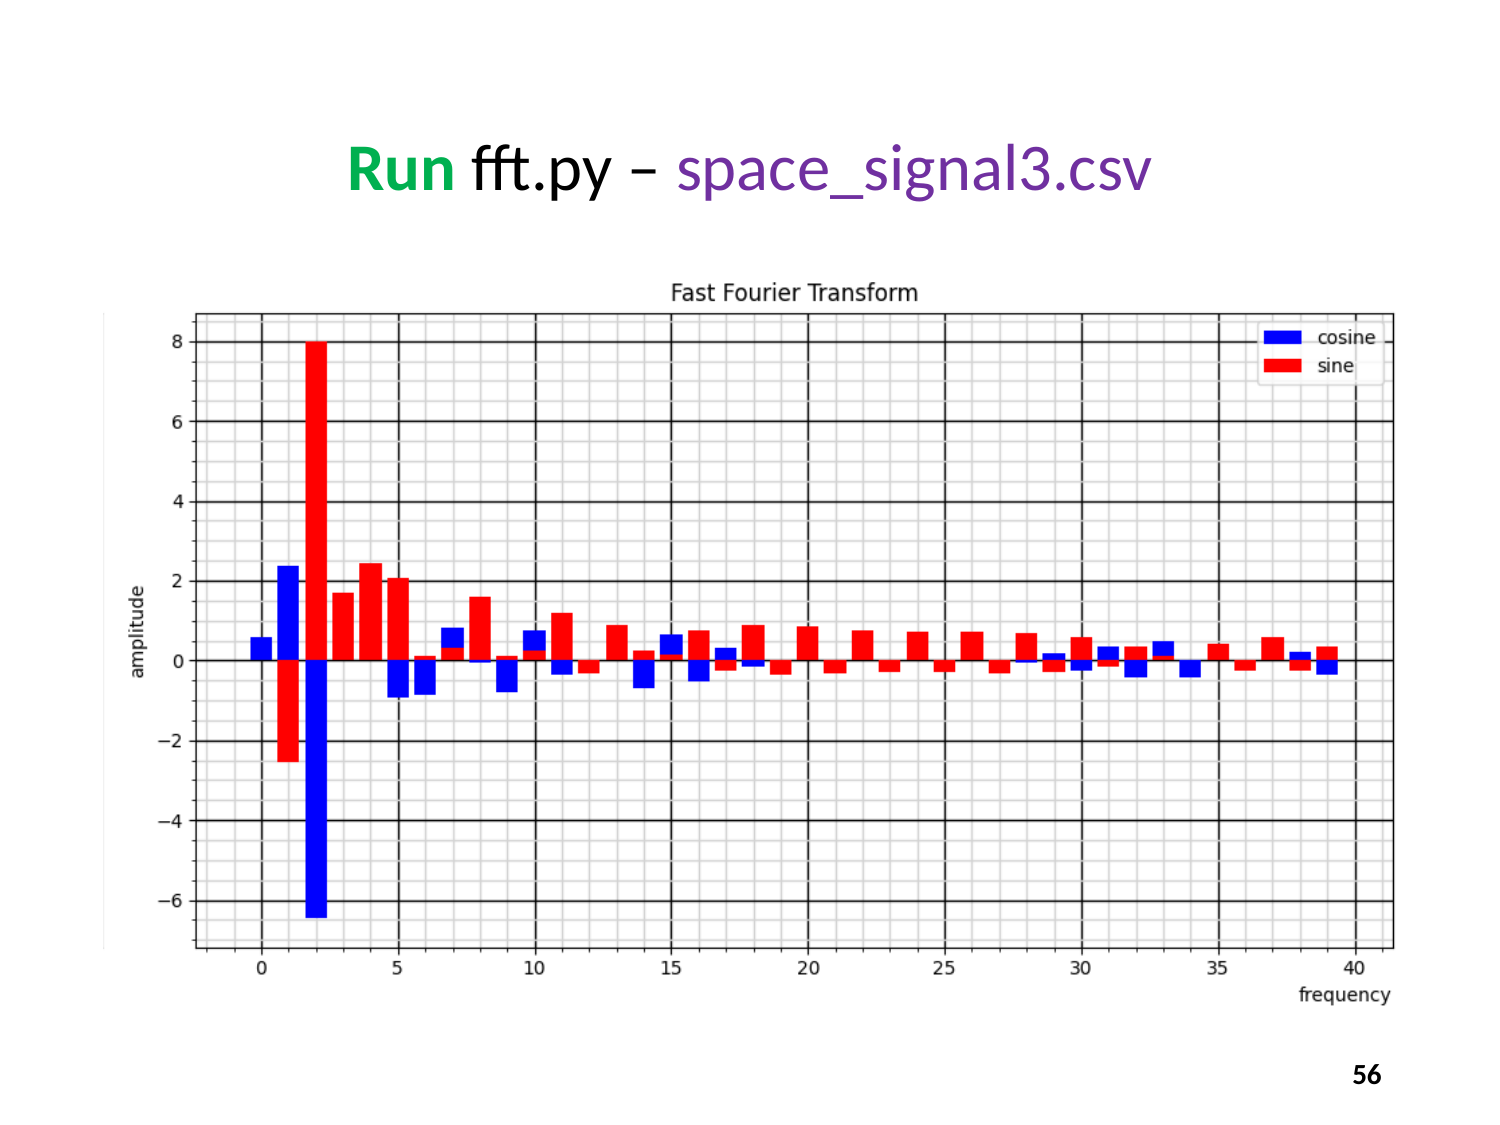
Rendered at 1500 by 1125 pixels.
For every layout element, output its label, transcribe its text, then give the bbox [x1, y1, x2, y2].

title Run fft.py – space_signal3.csv [103, 59, 1397, 277]
picture [103, 277, 1397, 1019]
slide_number 56 [1059, 1042, 1397, 1103]
